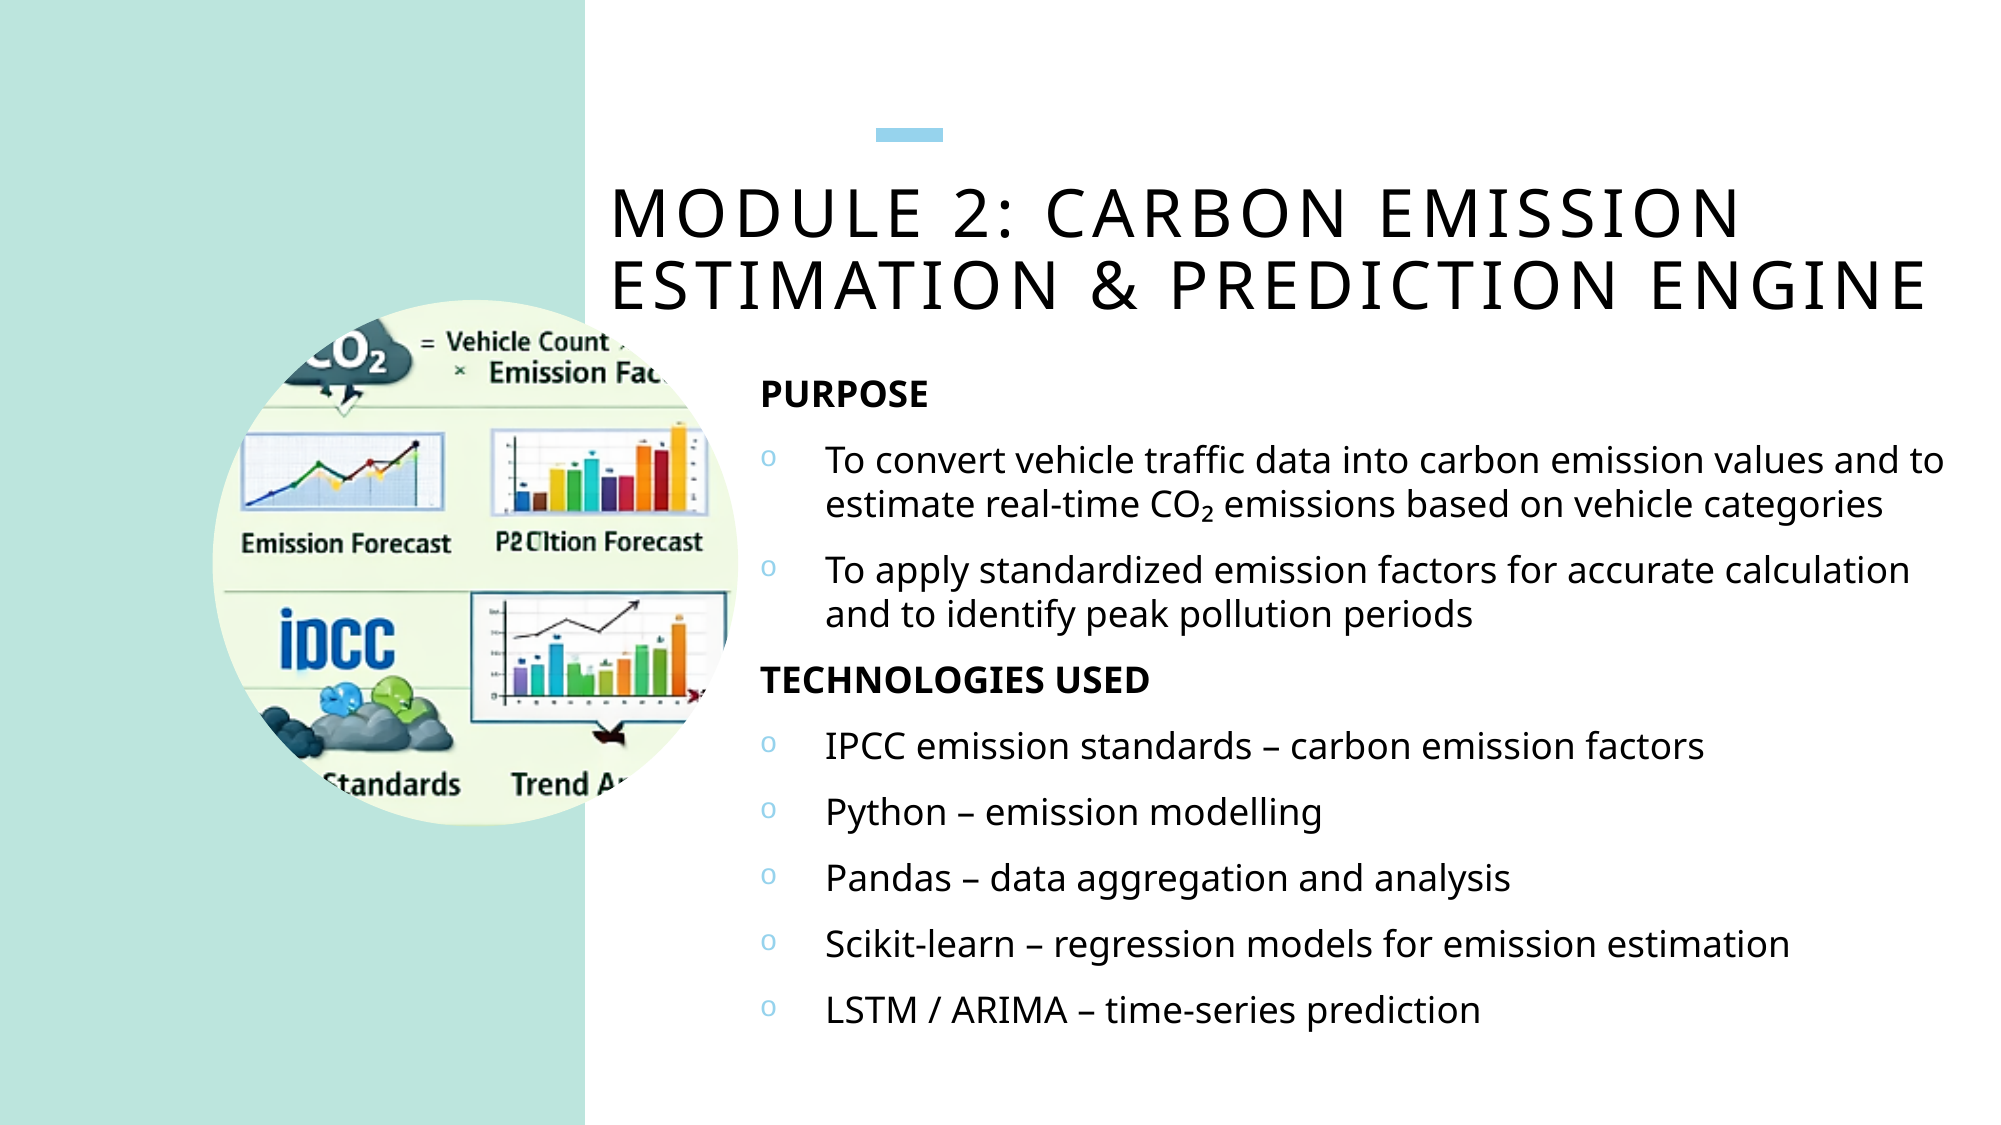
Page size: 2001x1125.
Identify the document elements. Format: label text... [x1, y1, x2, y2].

list Purpose To convert vehicle traffic data into carbon emission values and to estimate real-time CO₂ emissions based on vehicle categories To apply standardized emission factors for accurate calculation and to identify peak pollution periods Technologies Used IPCC emission standards – carbon emission factors Python – emission modelling Pandas – data aggregation and analysis Scikit-learn – regression models for emission estimation LSTM / ARIMA – time-series prediction [759, 370, 1975, 1046]
title MODULE 2: Carbon Emission Estimation & Prediction Engine [609, 179, 1954, 480]
picture [212, 299, 739, 827]
